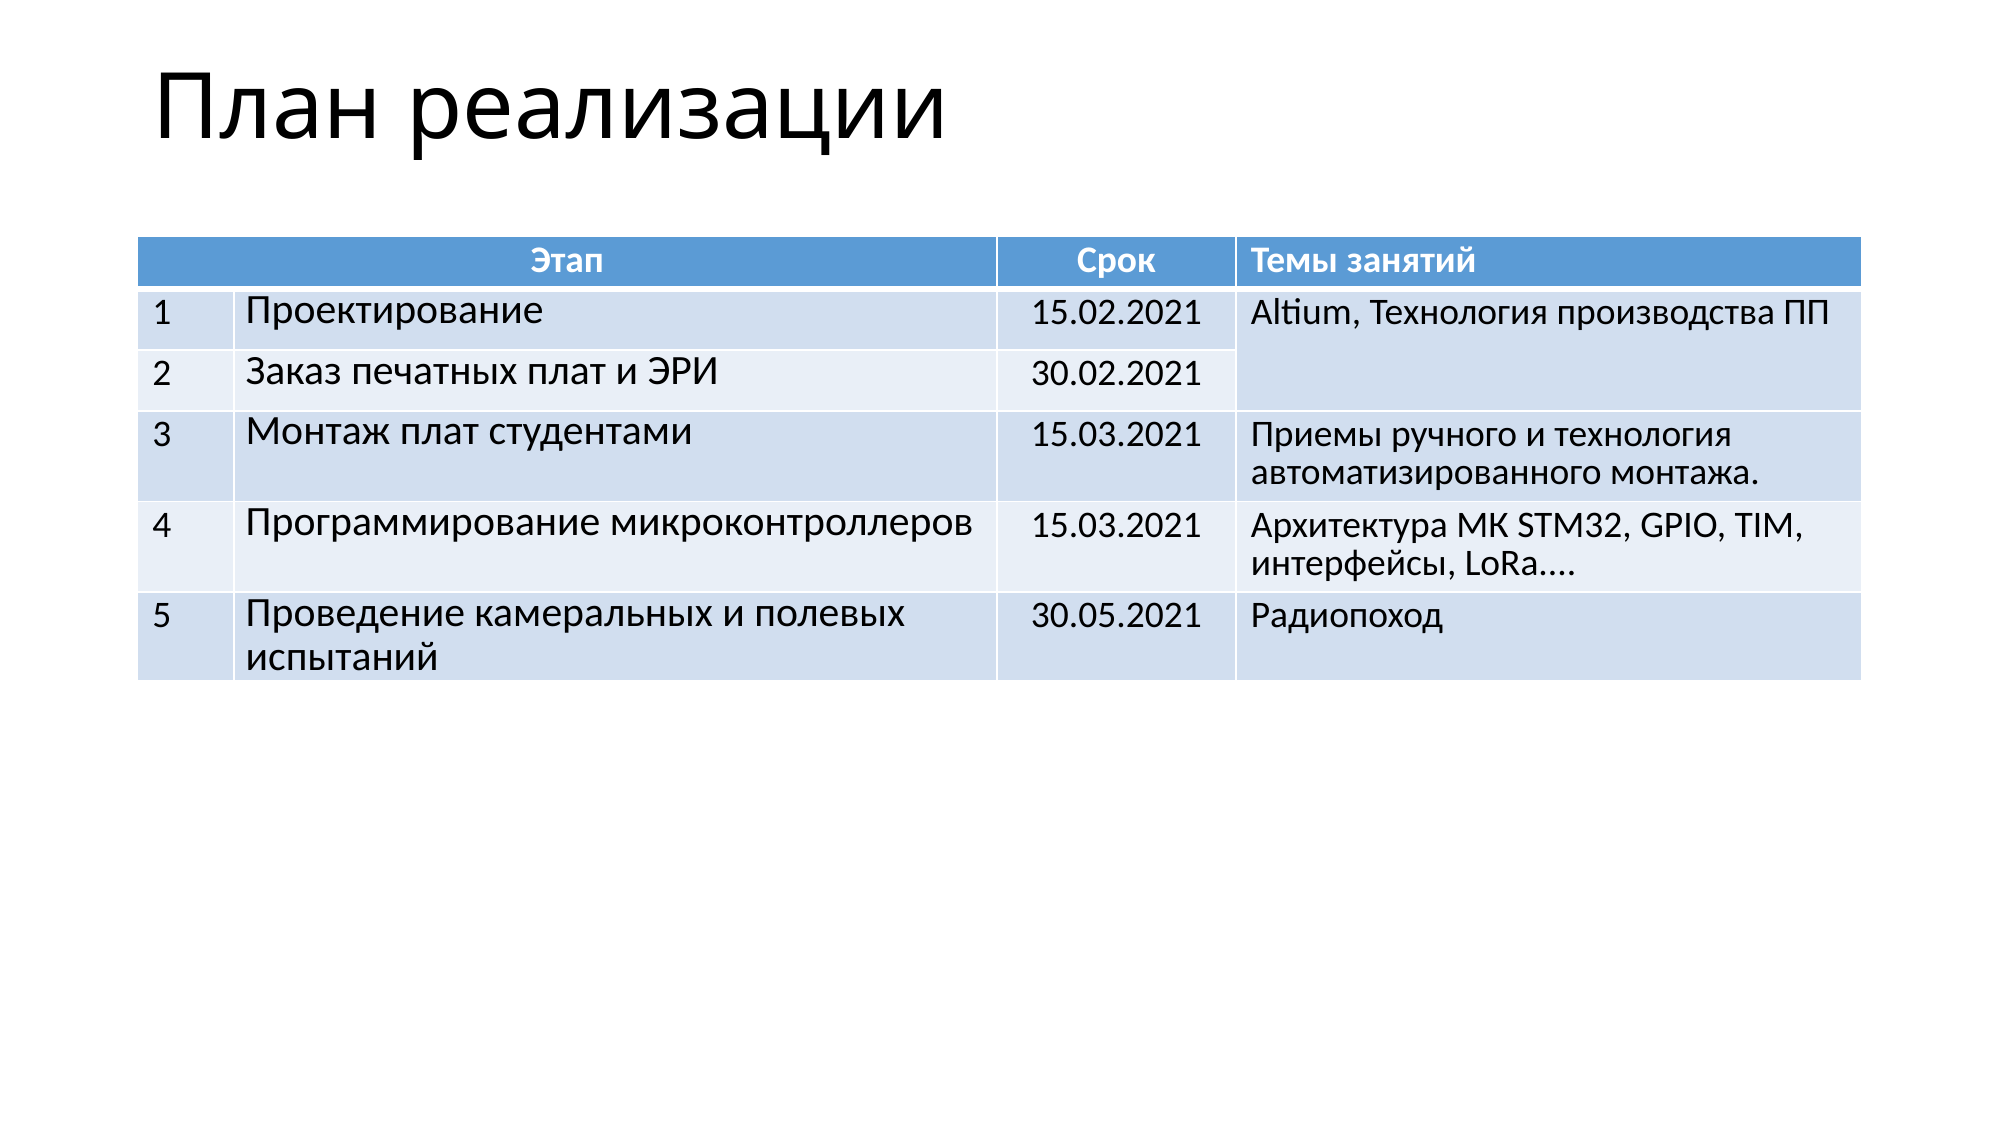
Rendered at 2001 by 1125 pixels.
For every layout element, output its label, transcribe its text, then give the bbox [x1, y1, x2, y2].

table_cell Программирование микроконтроллеров [235, 502, 996, 591]
table_cell Приемы ручного и технология автоматизированного монтажа. [1237, 412, 1861, 501]
table_cell 3 [138, 412, 233, 501]
title План реализации [137, 0, 1863, 218]
table_header Темы занятий [1237, 237, 1861, 286]
table_cell 15.02.2021 [998, 292, 1235, 349]
table_cell Радиопоход [1237, 593, 1861, 680]
table_cell Проведение камеральных и полевых испытаний [235, 593, 996, 680]
table_cell 1 [138, 292, 233, 349]
table_cell Проектирование [235, 292, 996, 349]
table_cell 5 [138, 593, 233, 680]
table_cell Altium, Технология производства ПП [1237, 292, 1861, 410]
table_cell Заказ печатных плат и ЭРИ [235, 351, 996, 410]
table_cell 4 [138, 502, 233, 591]
table_cell 30.02.2021 [998, 351, 1235, 410]
table_cell Монтаж плат студентами [235, 412, 996, 501]
table_cell 2 [138, 351, 233, 410]
table_cell 15.03.2021 [998, 502, 1235, 591]
table_cell Архитектура МК STM32, GPIO, TIM, интерфейсы, LoRa.... [1237, 502, 1861, 591]
table_cell 15.03.2021 [998, 412, 1235, 501]
table_cell 30.05.2021 [998, 593, 1235, 680]
table_header Этап [138, 237, 996, 286]
table_header Срок [998, 237, 1235, 286]
